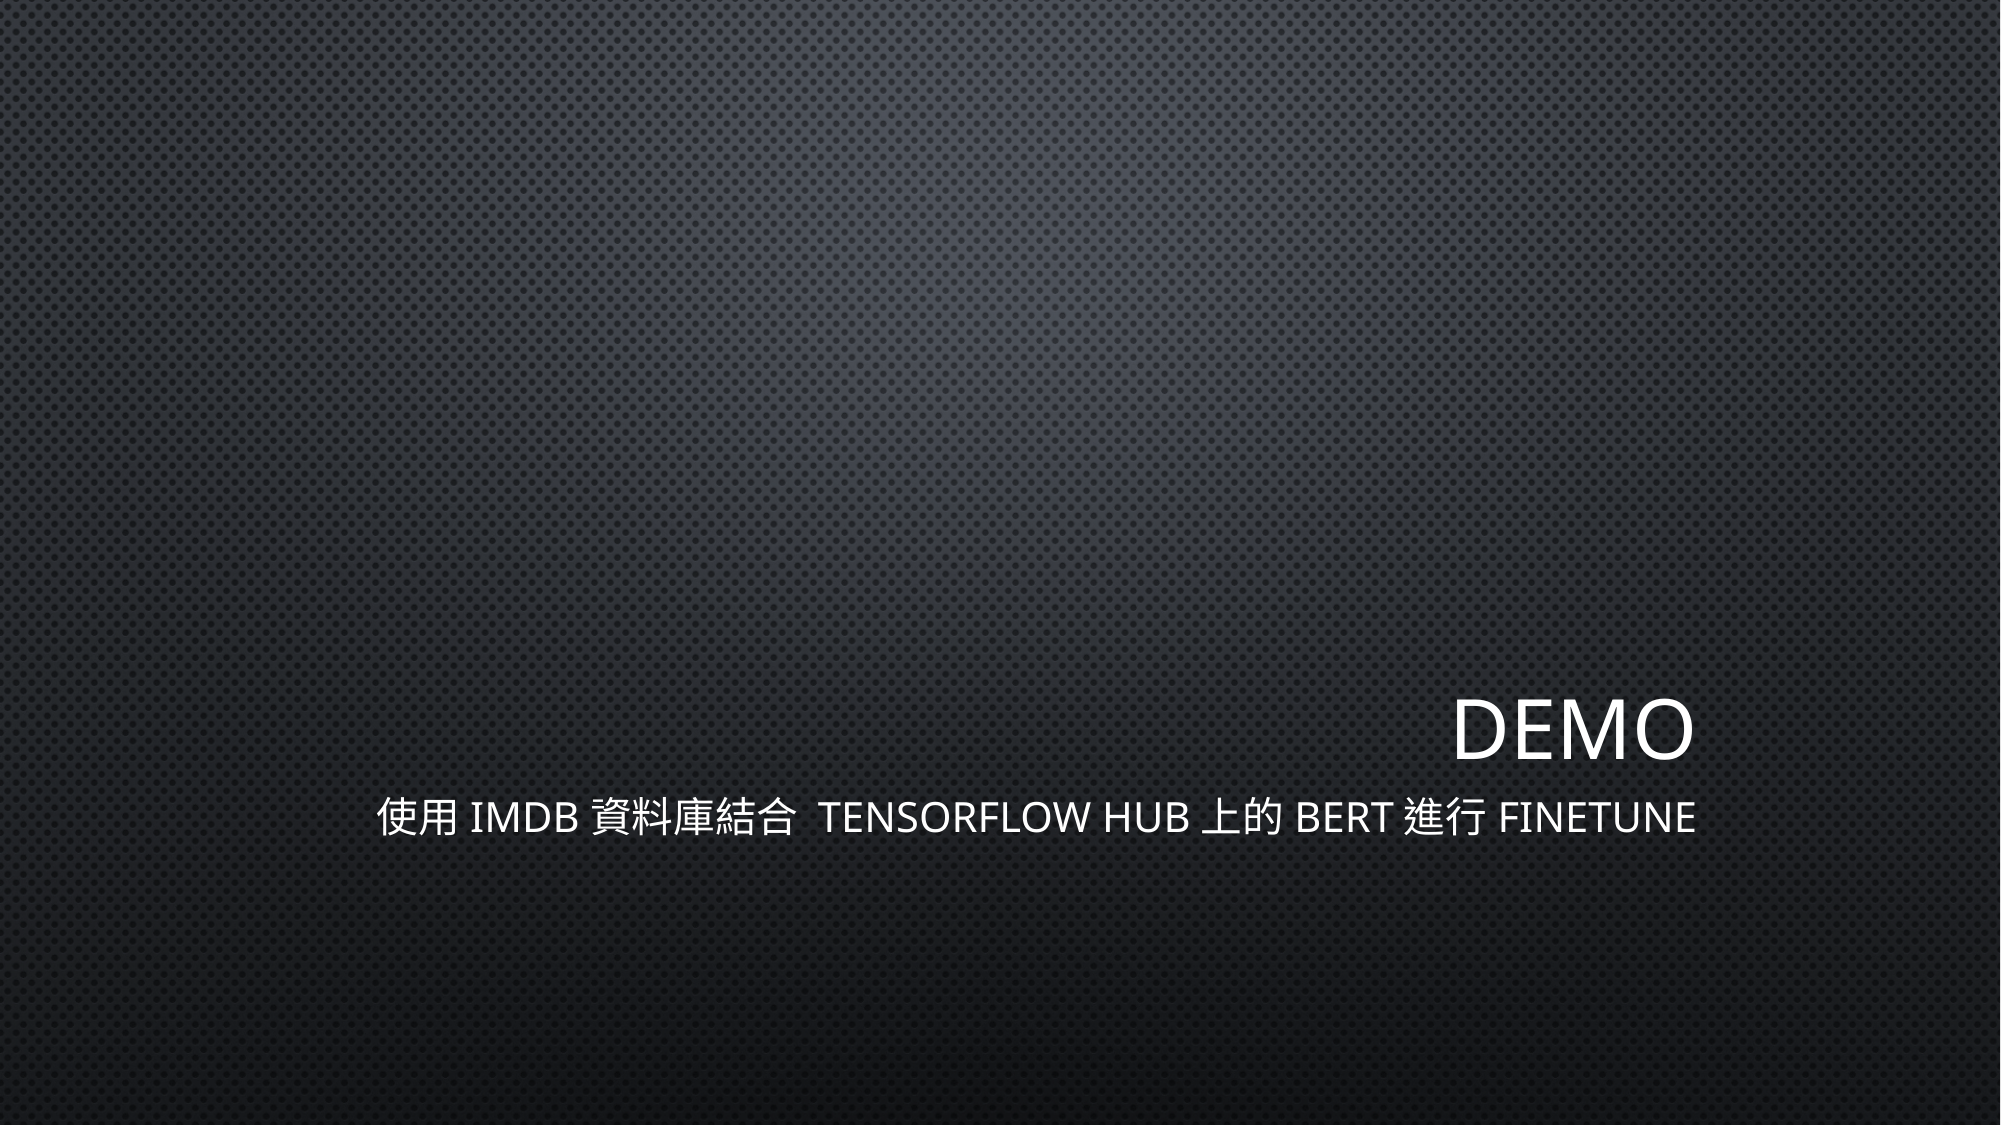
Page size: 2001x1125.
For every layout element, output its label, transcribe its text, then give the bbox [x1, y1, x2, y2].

list 使用IMDB資料庫結合 TensorFlow Hub上的BERT進行Finetune [287, 783, 1713, 925]
title DEMO [287, 542, 1713, 783]
